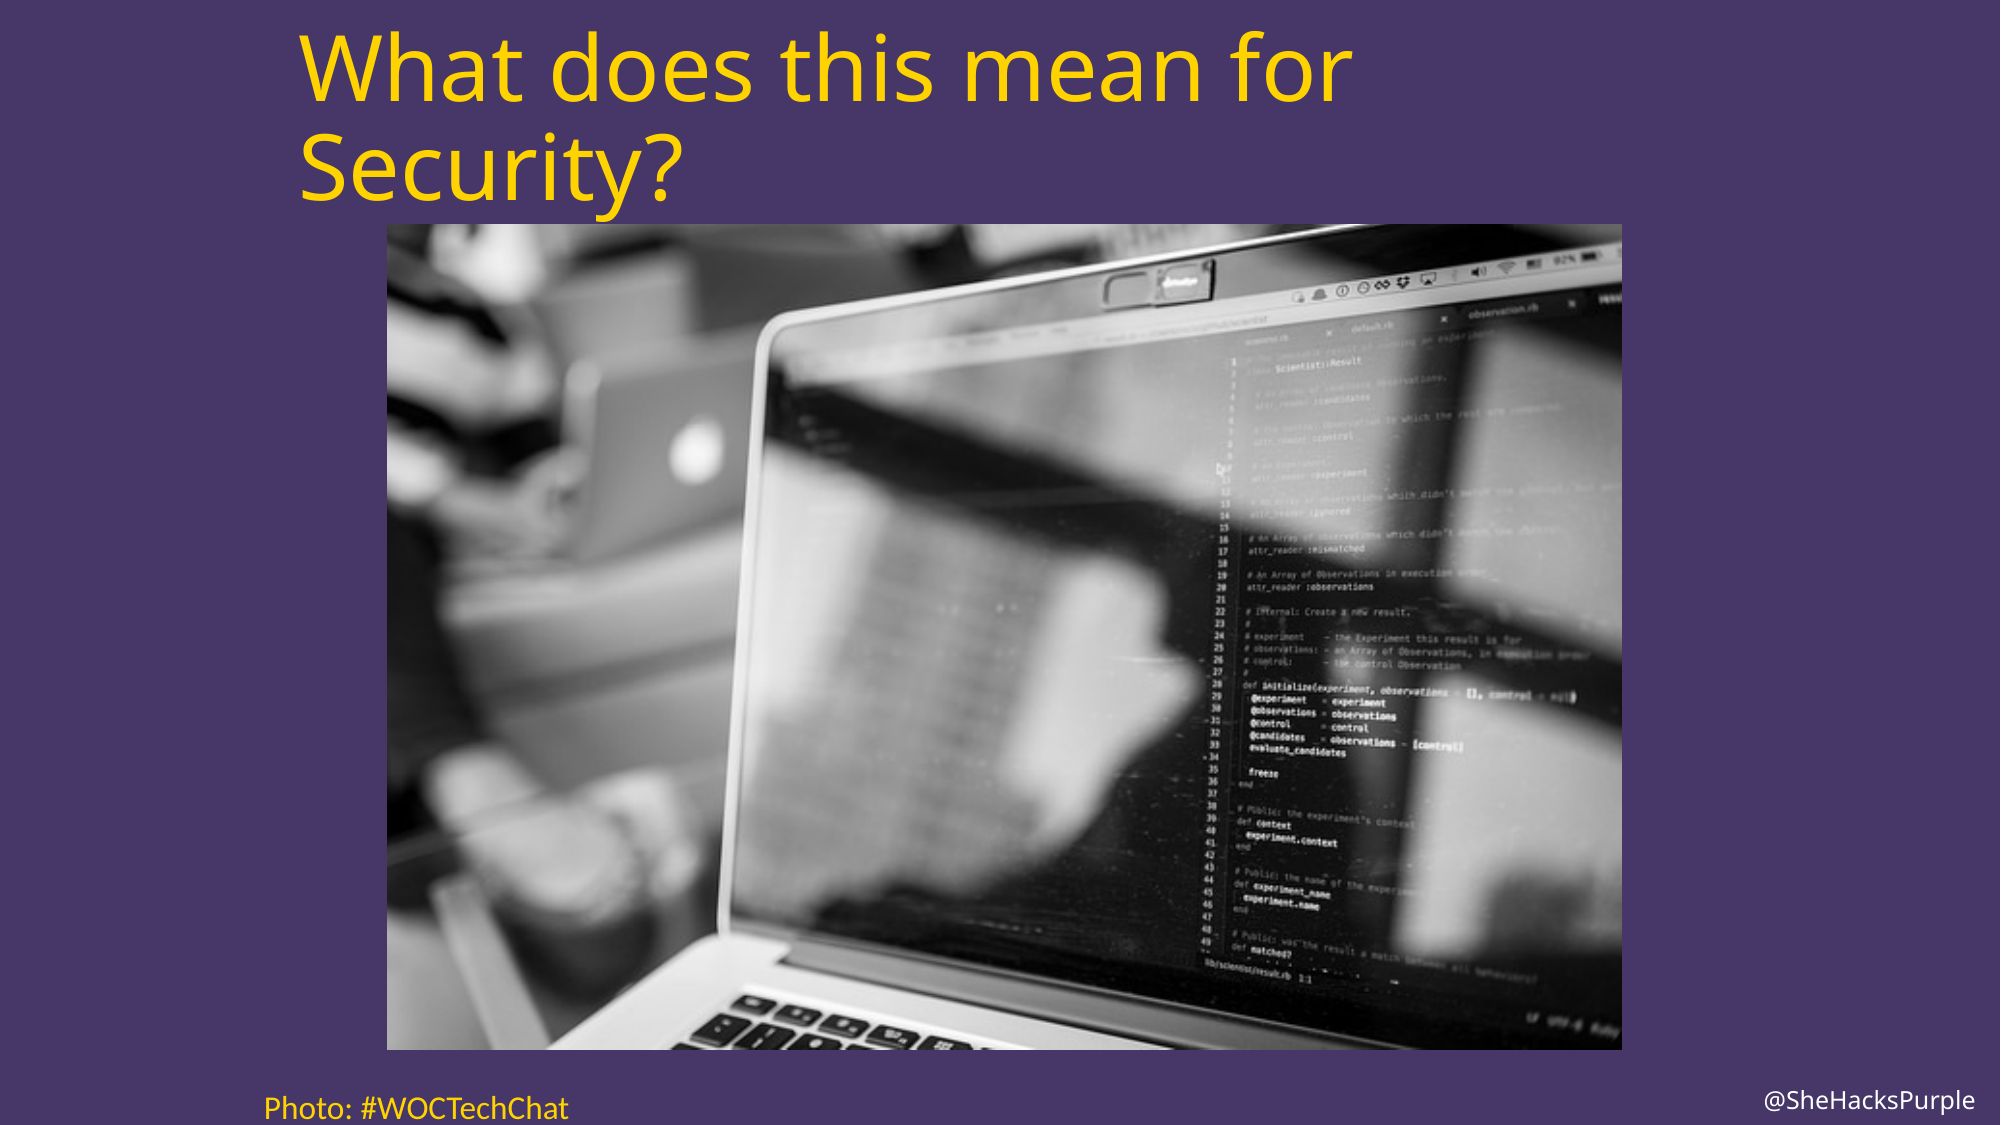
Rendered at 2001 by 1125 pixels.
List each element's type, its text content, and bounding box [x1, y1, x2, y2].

text_box @SheHacksPurple [1734, 1076, 1991, 1122]
picture [387, 224, 1622, 1050]
title What does this mean for Security? [283, 47, 1718, 196]
text_box Photo: #WOCTechChat [252, 1080, 1469, 1125]
